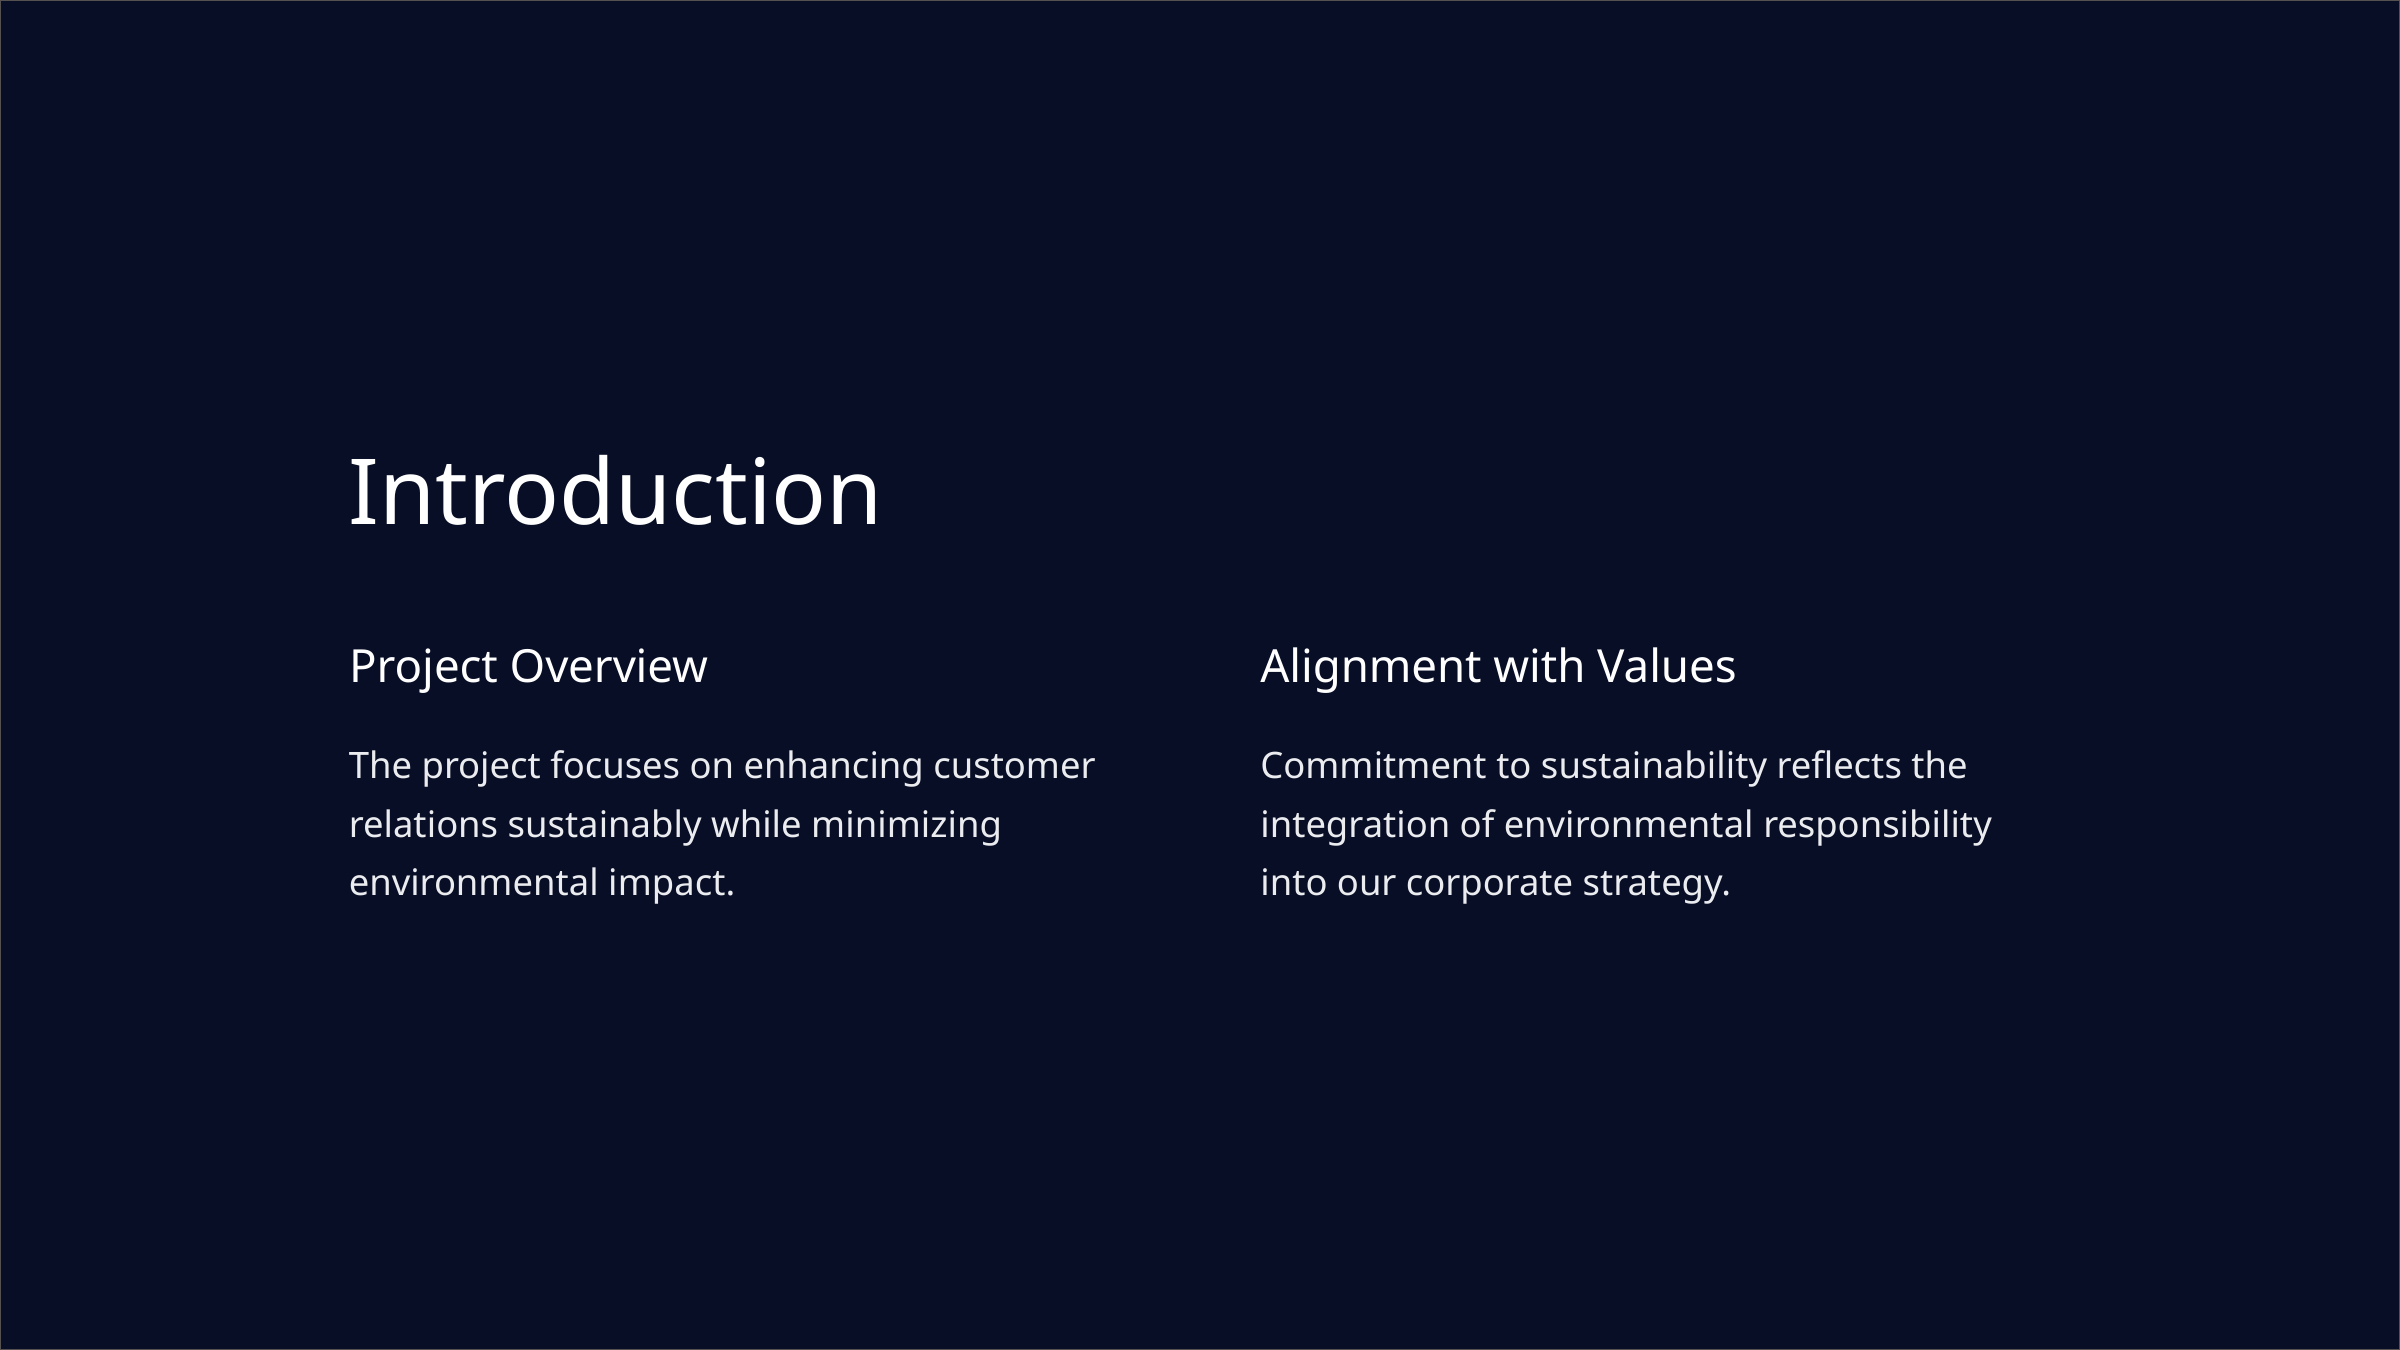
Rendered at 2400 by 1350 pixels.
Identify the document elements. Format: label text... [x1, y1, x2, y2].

text_box Project Overview [334, 626, 709, 684]
text_box [0, 0, 2400, 1350]
text_box The project focuses on enhancing customer relations sustainably while minimizing environmental impact. [334, 720, 1156, 896]
text_box Commitment to sustainability reflects the integration of environmental responsibility into our corporate strategy. [1245, 720, 2067, 896]
text_box Introduction [334, 421, 1064, 536]
text_box Alignment with Values [1245, 626, 1735, 684]
